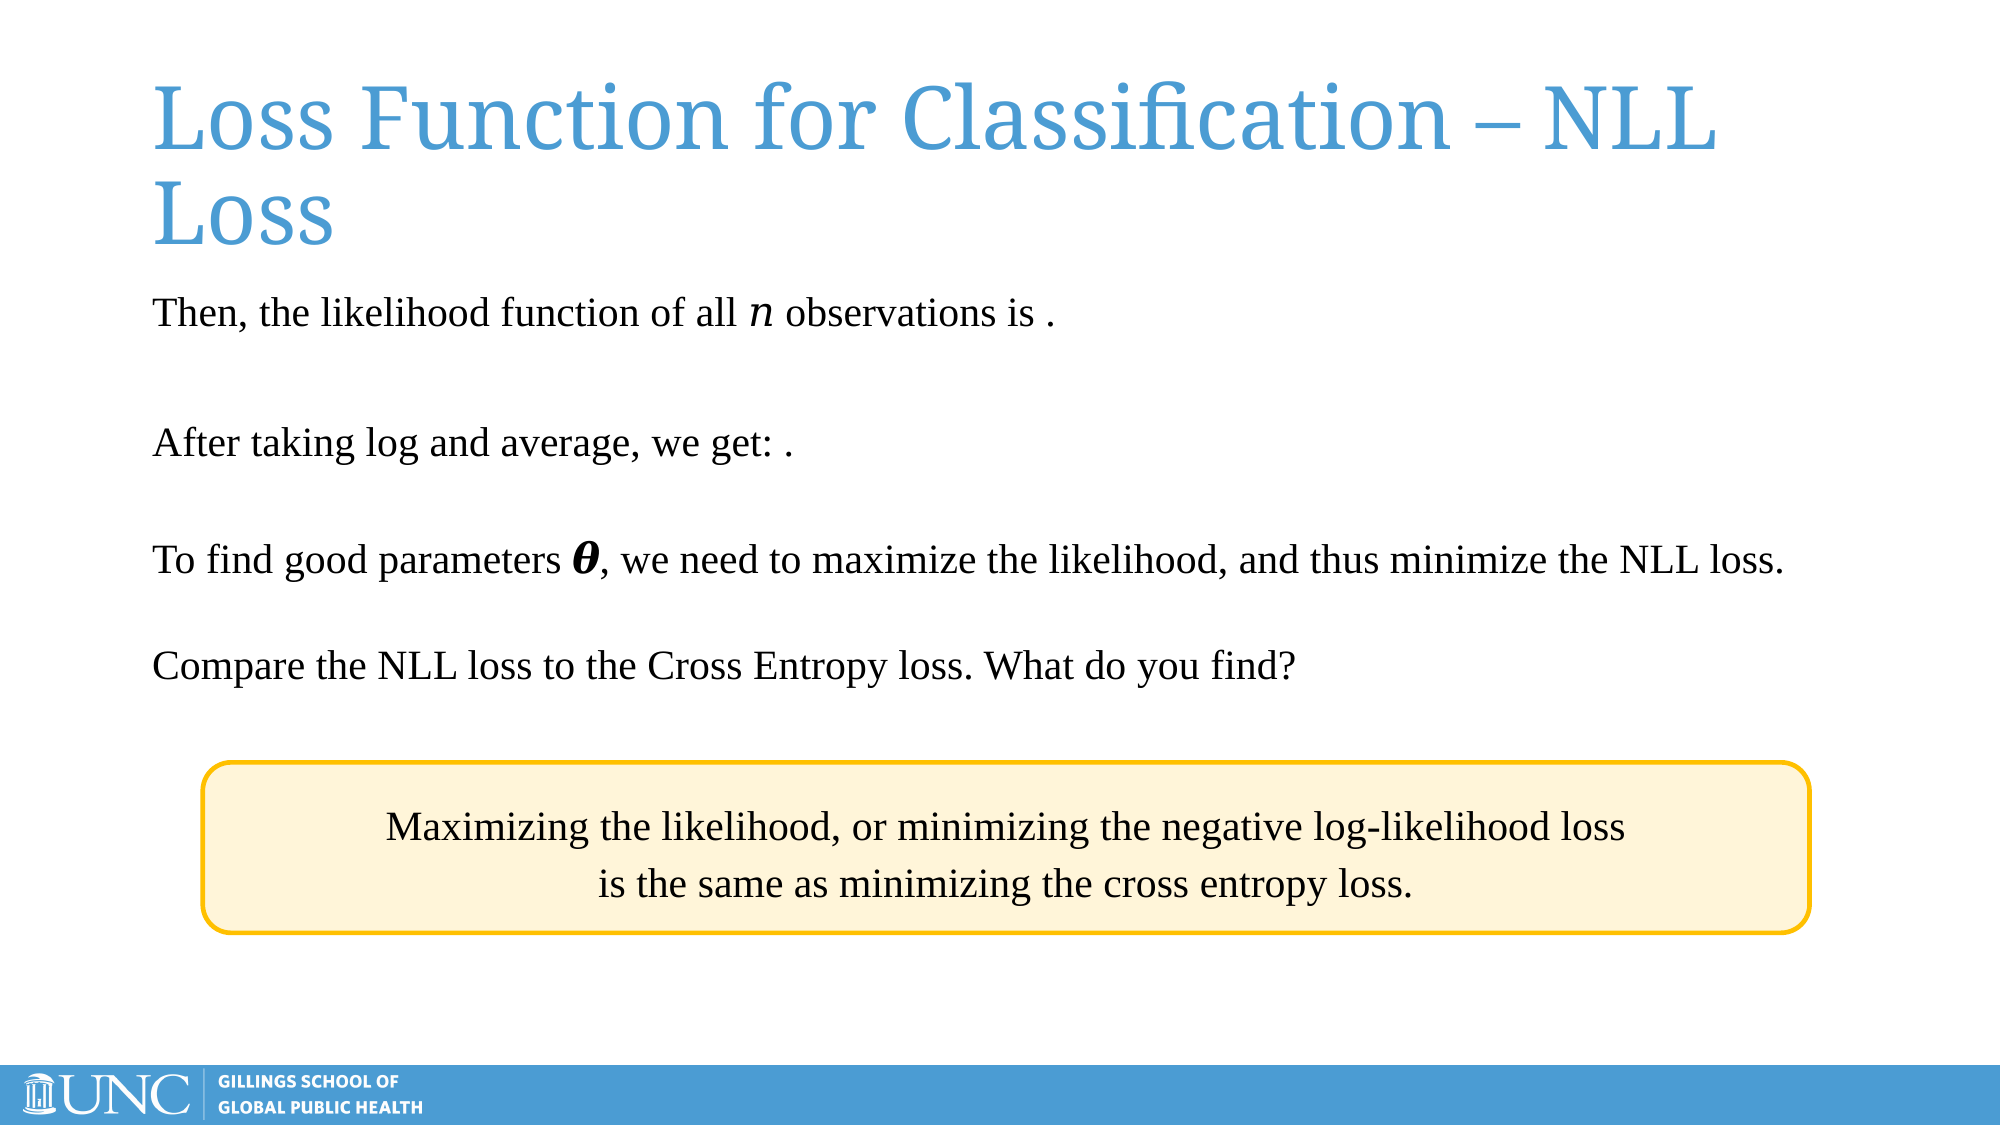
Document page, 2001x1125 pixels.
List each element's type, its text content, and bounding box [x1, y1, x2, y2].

text_box Compare the NLL loss to the Cross Entropy loss. What do you find? [137, 623, 1863, 696]
picture [23, 1068, 422, 1120]
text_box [202, 762, 1810, 933]
text_box To find good parameters 𝜽, we need to maximize the likelihood, and thus minimize the NLL loss. [137, 517, 1863, 590]
title Loss Function for Classification – NLL Loss [137, 59, 1863, 278]
